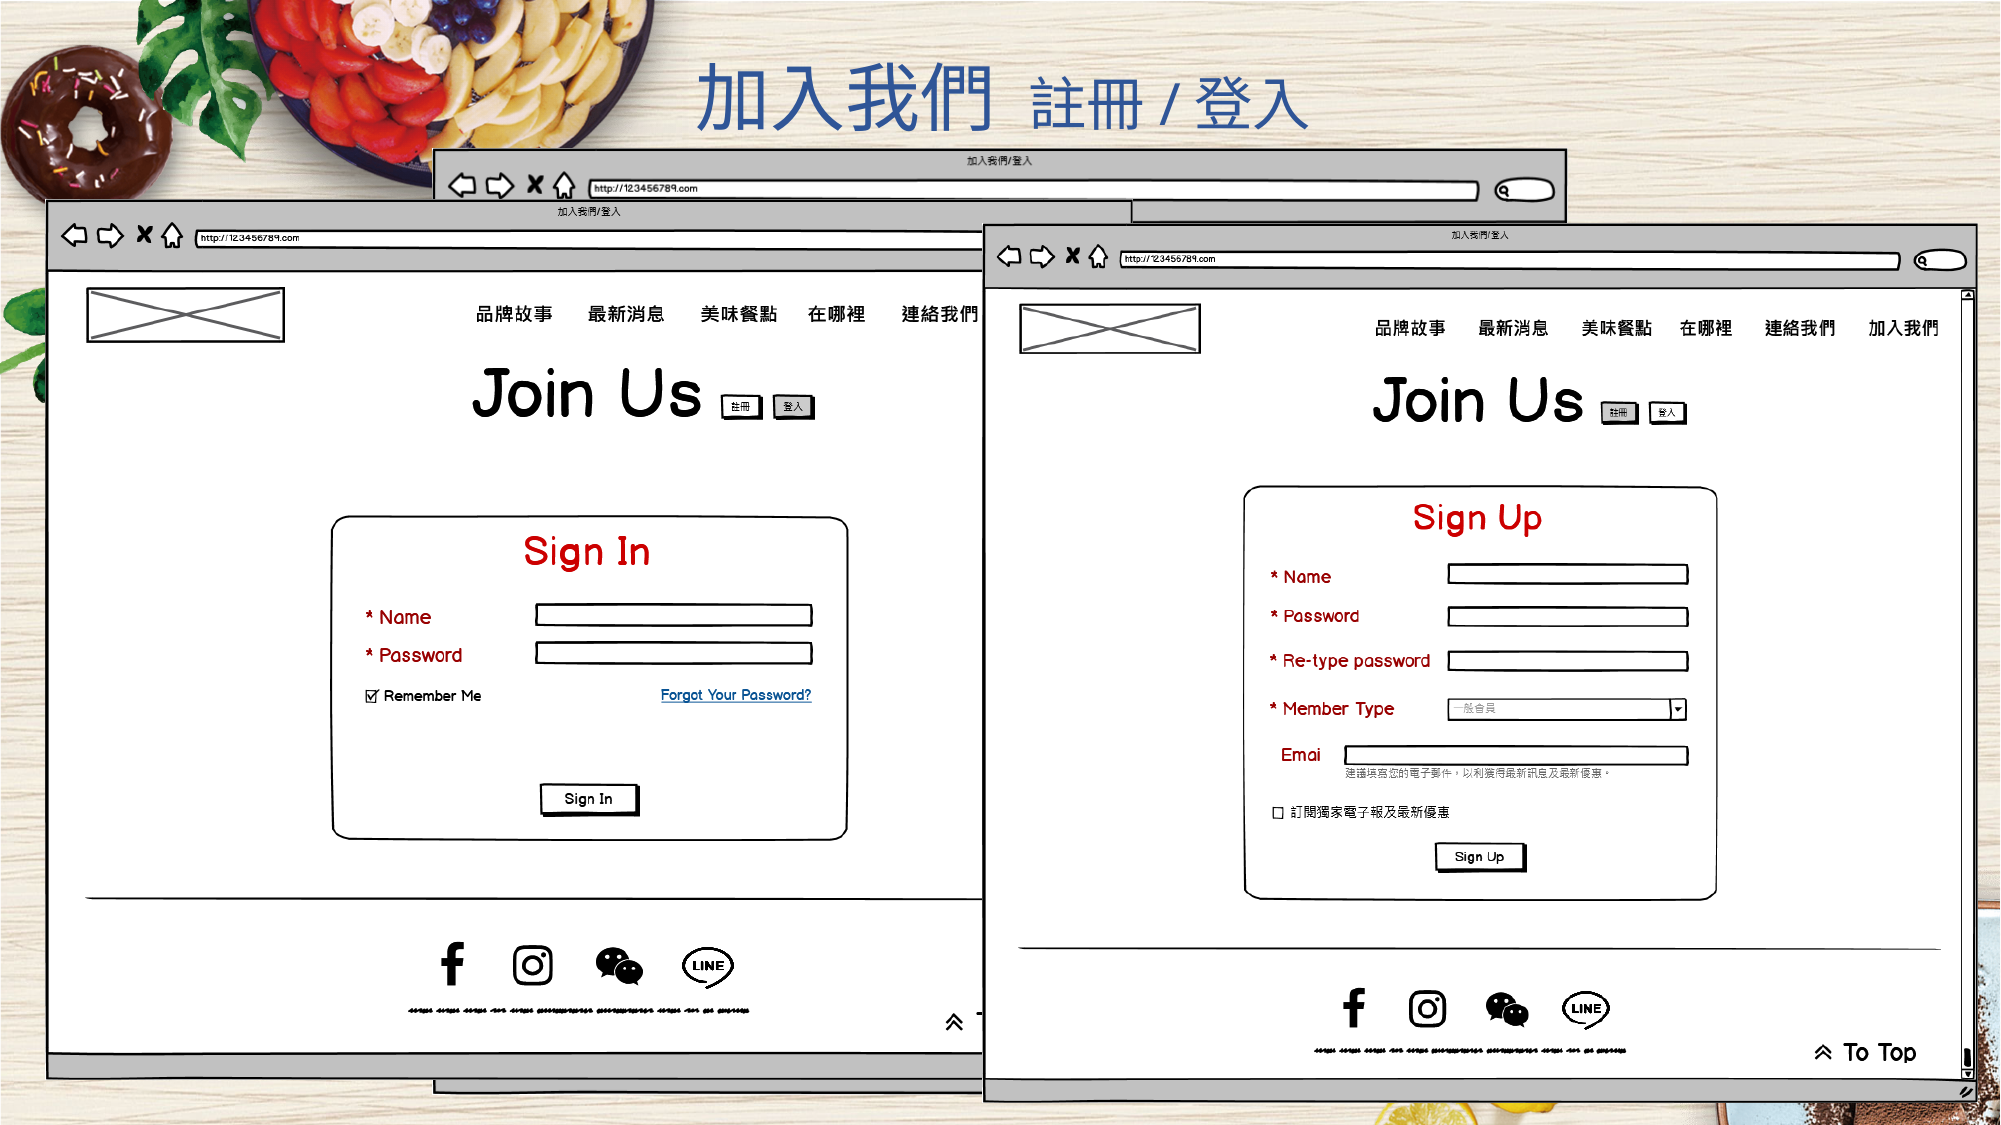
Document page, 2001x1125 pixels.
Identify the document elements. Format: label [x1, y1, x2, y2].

text_box [0, 0, 2000, 1125]
picture [45, 148, 1978, 1103]
